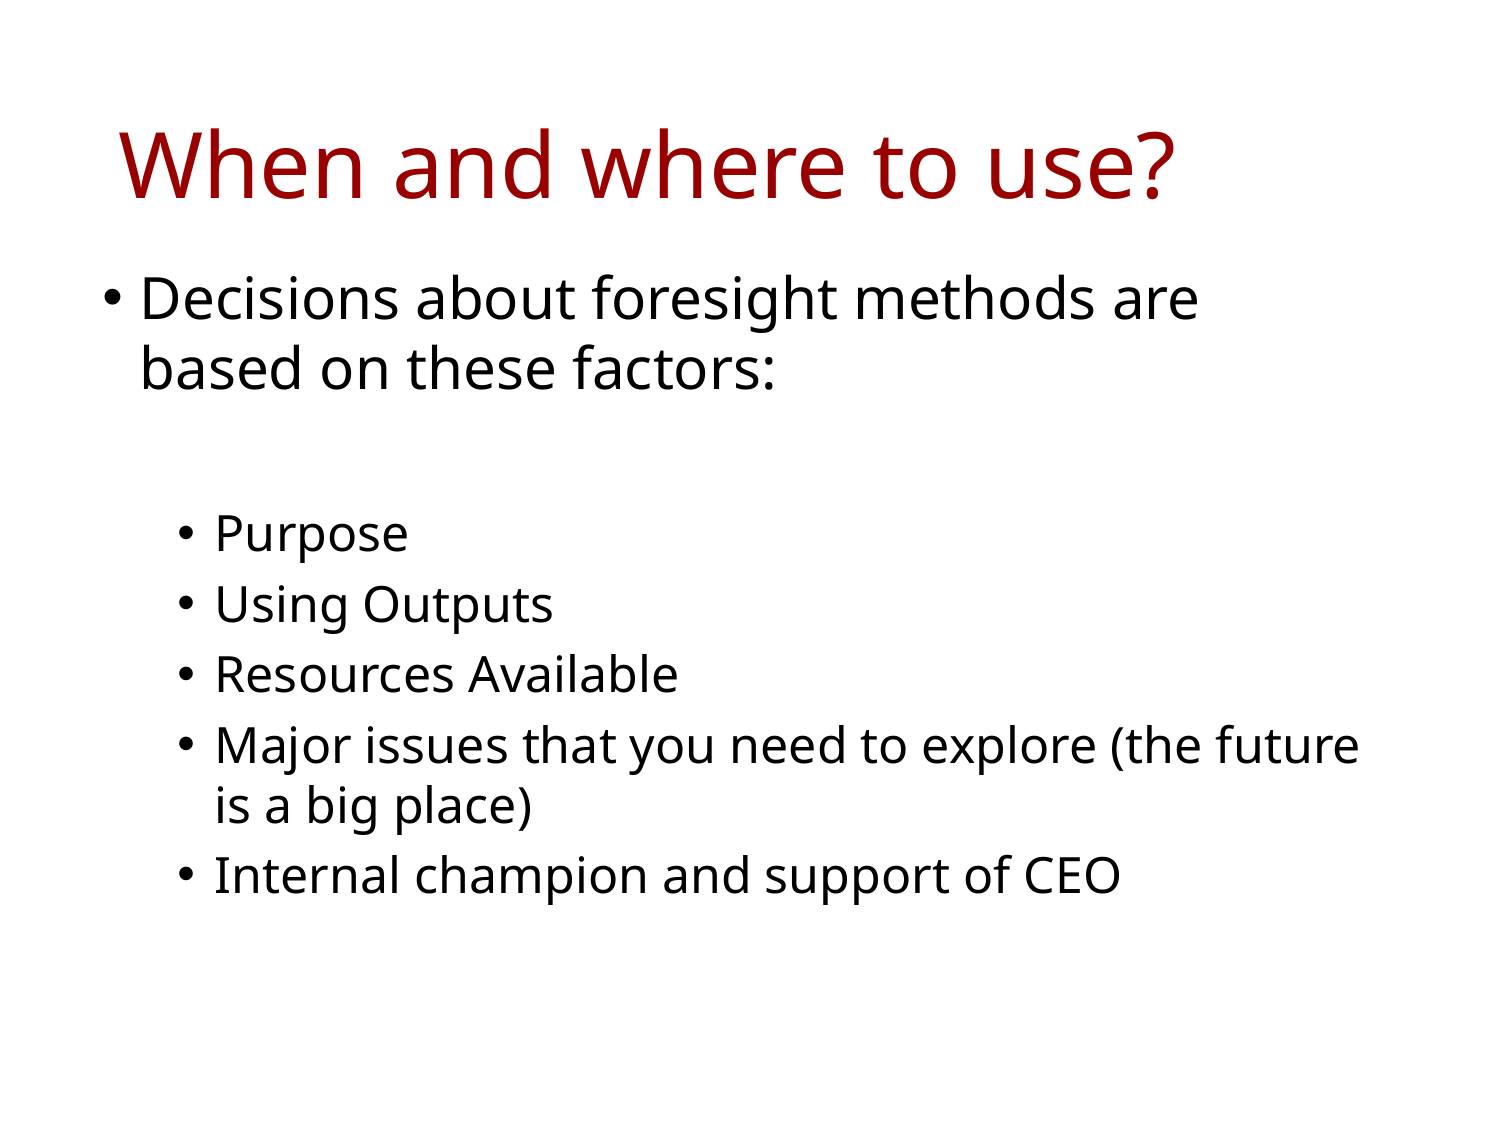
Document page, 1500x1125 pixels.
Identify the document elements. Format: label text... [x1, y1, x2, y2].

list Decisions about foresight methods are based on these factors: Purpose Using Outputs Resources Available Major issues that you need to explore (the future is a big place) Internal champion and support of CEO [87, 253, 1381, 1017]
title When and where to use? [103, 59, 1397, 278]
